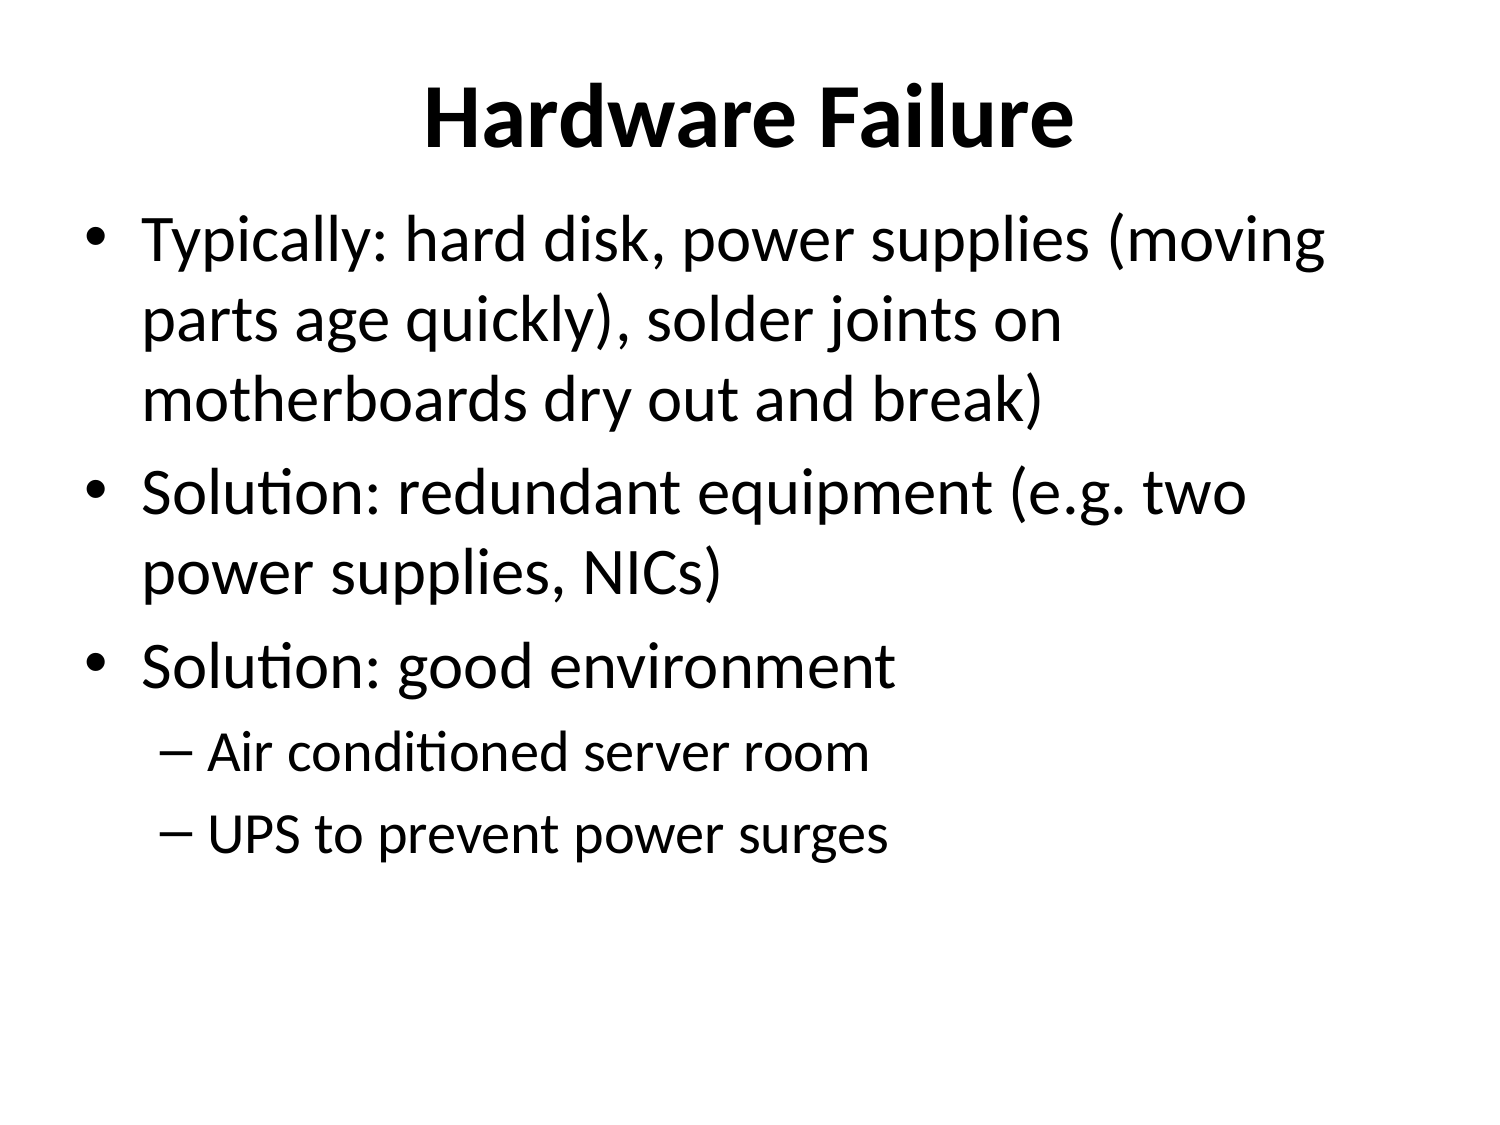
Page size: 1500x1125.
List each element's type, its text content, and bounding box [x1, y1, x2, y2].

title Hardware Failure [75, 45, 1425, 176]
list Typically: hard disk, power supplies (moving parts age quickly), solder joints on motherboards dry out and break) Solution: redundant equipment (e.g. two power supplies, NICs) Solution: good environment Air conditioned server room UPS to prevent power surges [70, 187, 1421, 992]
